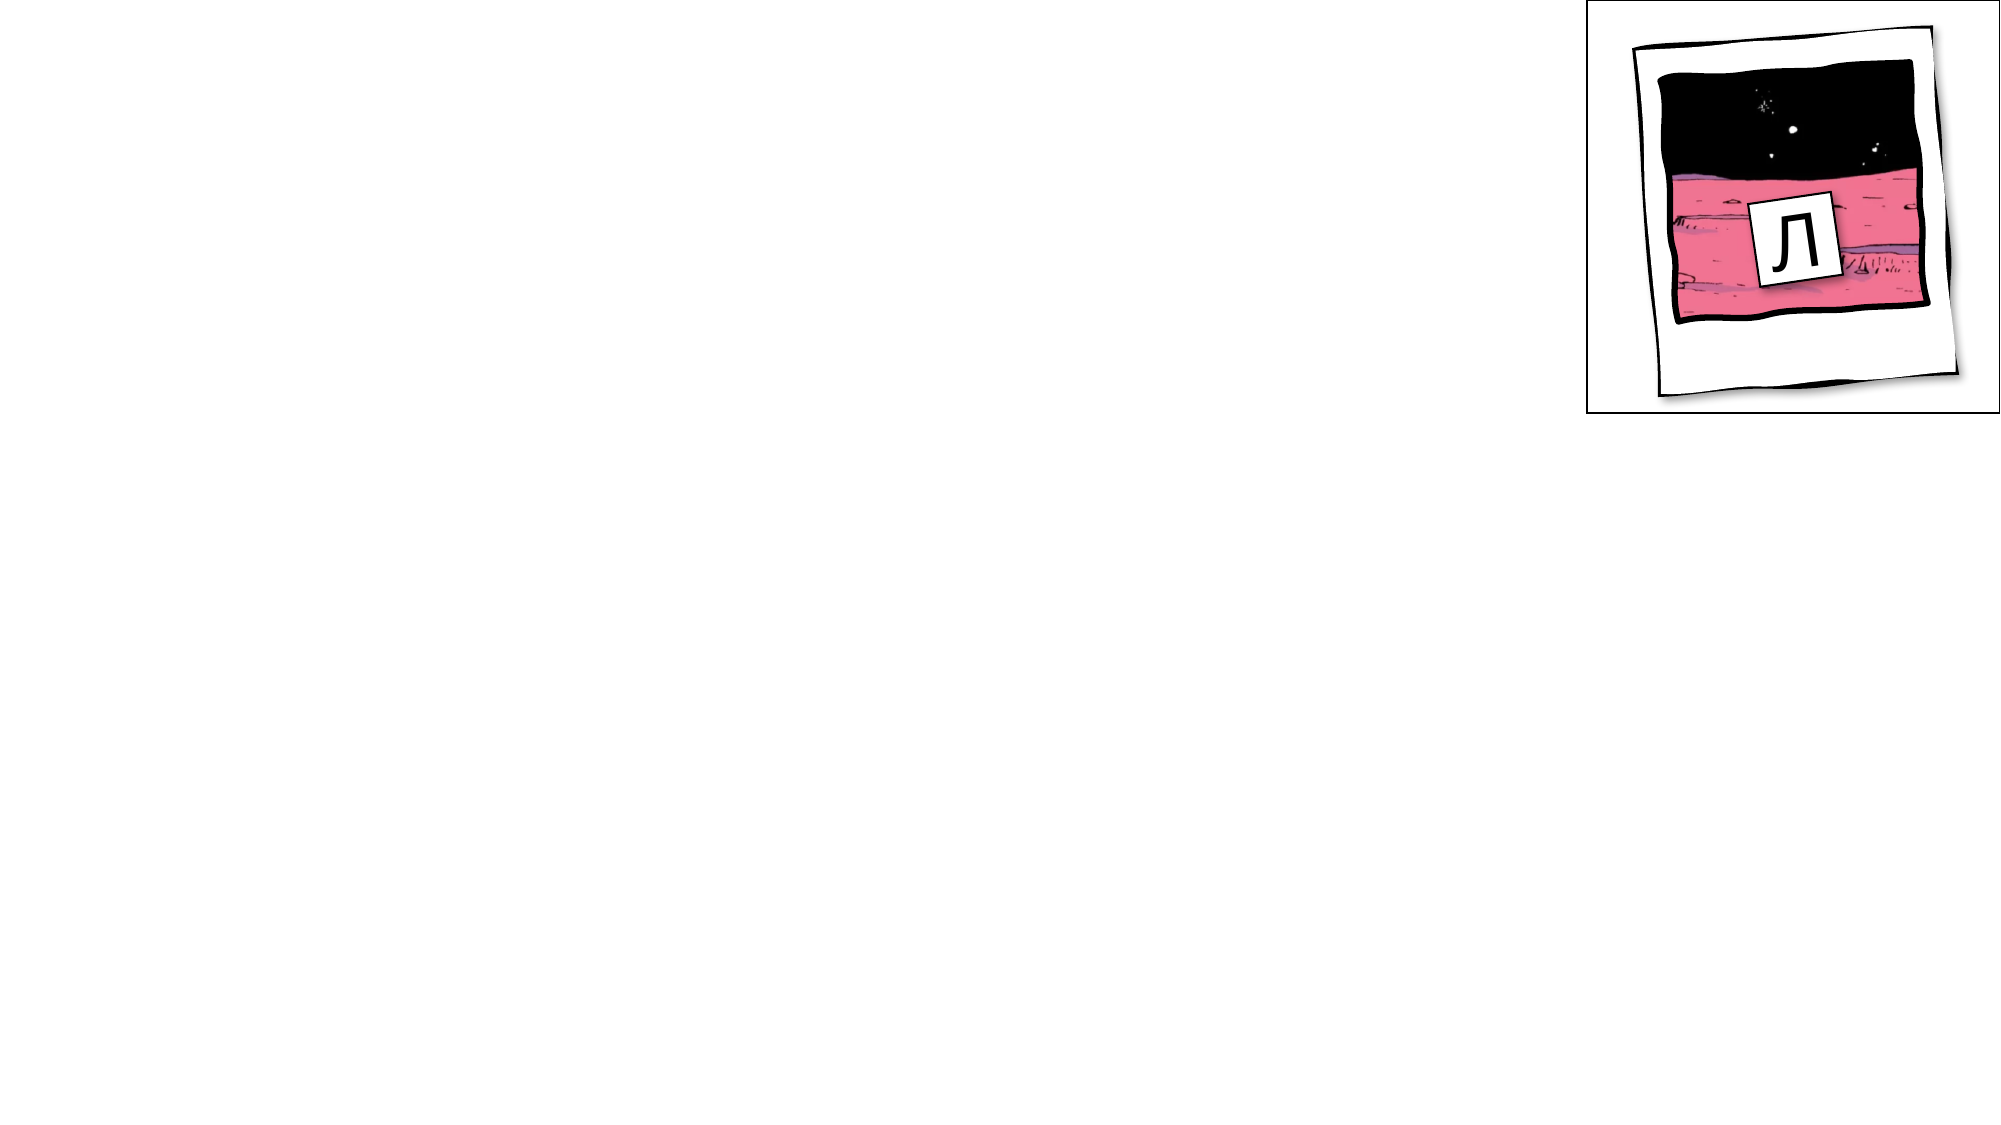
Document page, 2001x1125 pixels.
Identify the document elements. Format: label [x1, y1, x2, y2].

text_box [1647, 39, 1944, 384]
text_box [1586, 0, 2000, 414]
